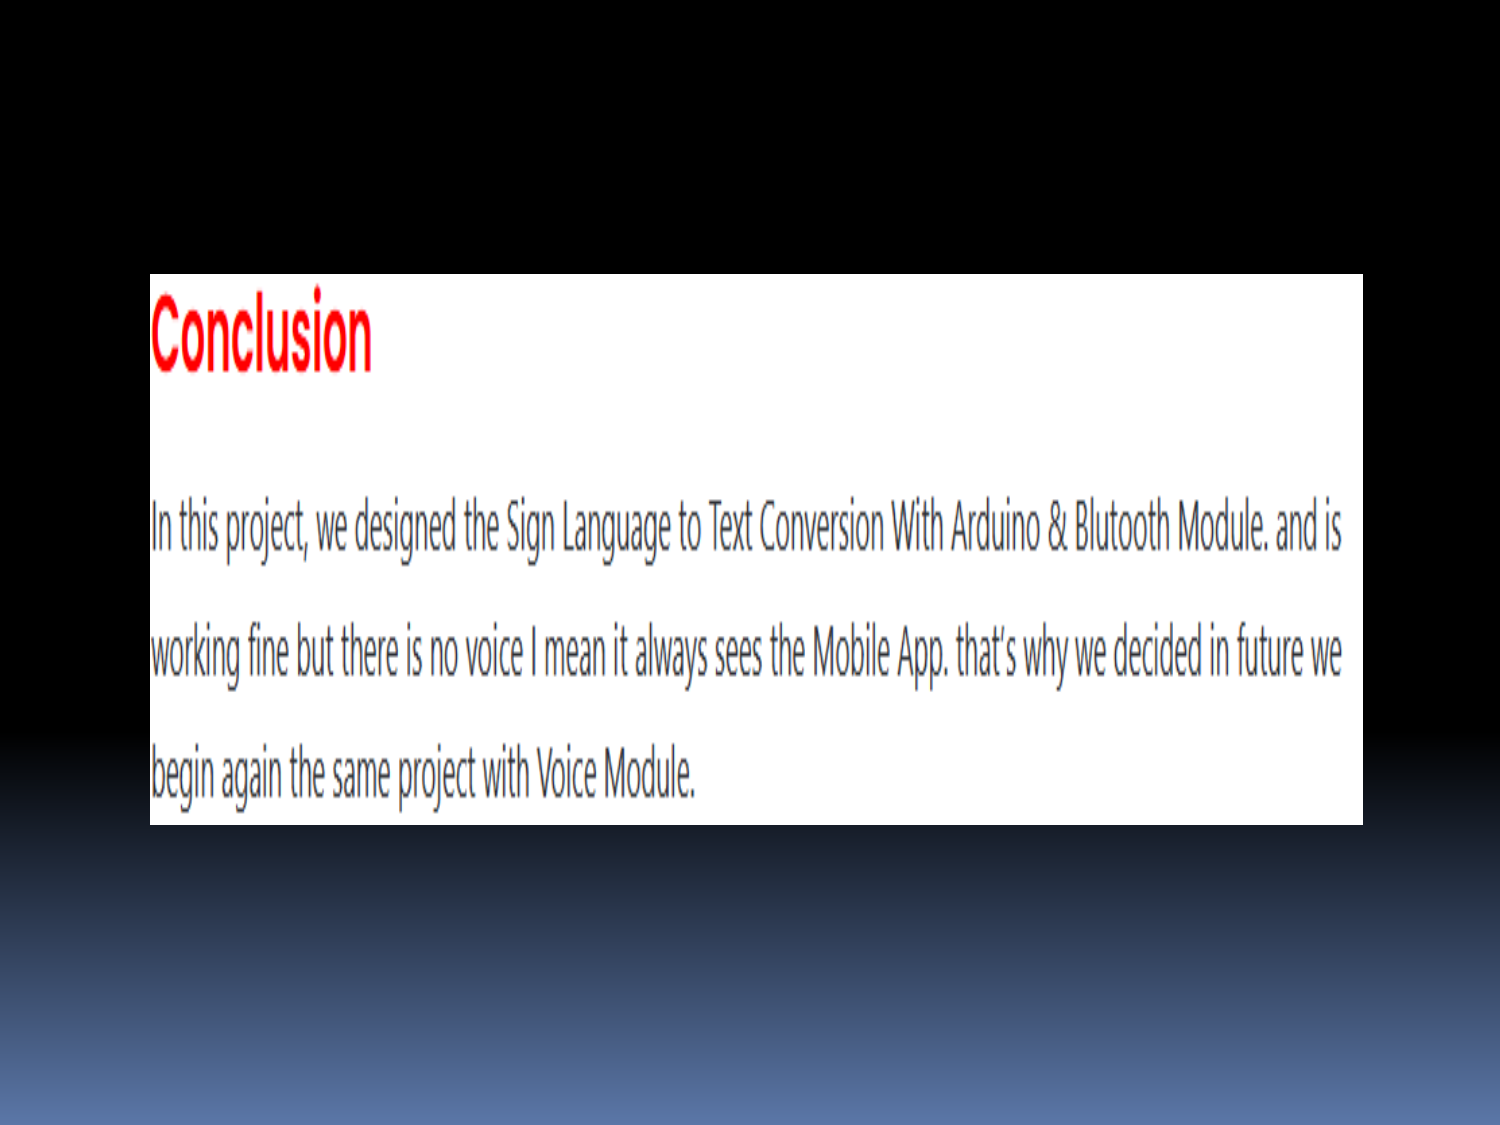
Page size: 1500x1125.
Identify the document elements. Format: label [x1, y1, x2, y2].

picture [149, 274, 1363, 826]
